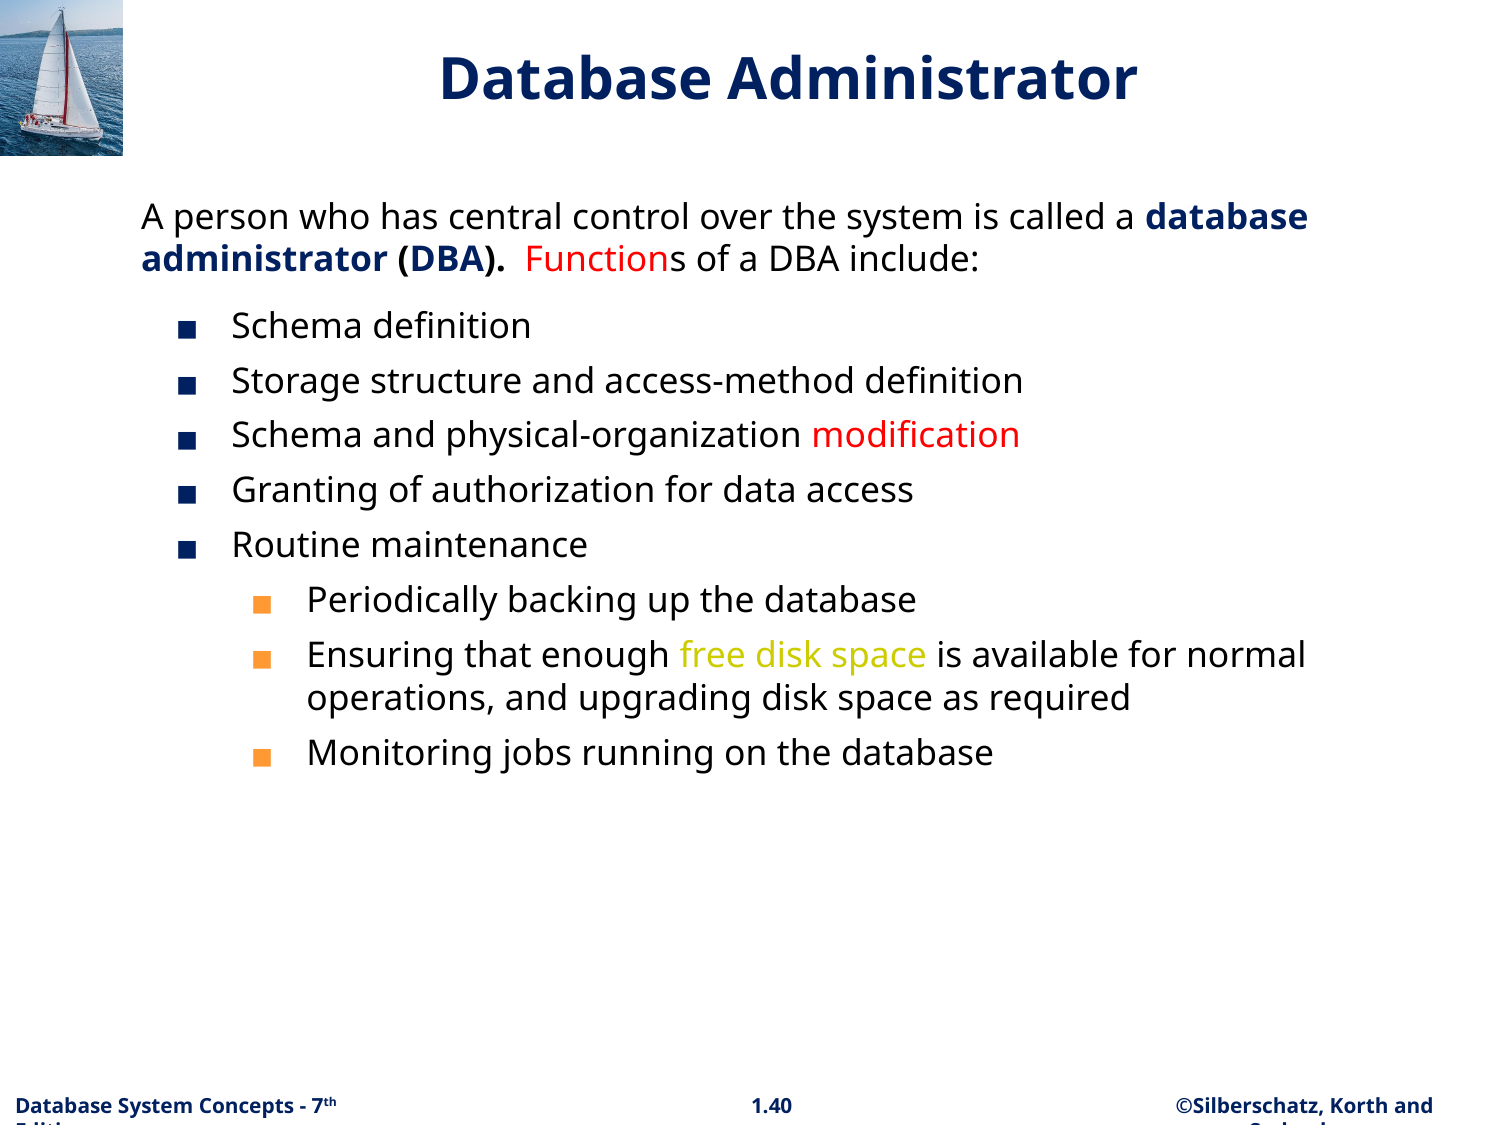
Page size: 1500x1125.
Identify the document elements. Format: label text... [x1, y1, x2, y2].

text_box A person who has central control over the system is called a database administrator (DBA). Functions of a DBA include: [126, 186, 1358, 287]
title Database Administrator [126, 19, 1451, 120]
picture [0, 0, 123, 156]
list Schema definition Storage structure and access-method definition Schema and physical-organization modification Granting of authorization for data access Routine maintenance Periodically backing up the database Ensuring that enough free disk space is available for normal operations, and upgrading disk space as required Monitoring jobs running on the database [160, 295, 1358, 962]
